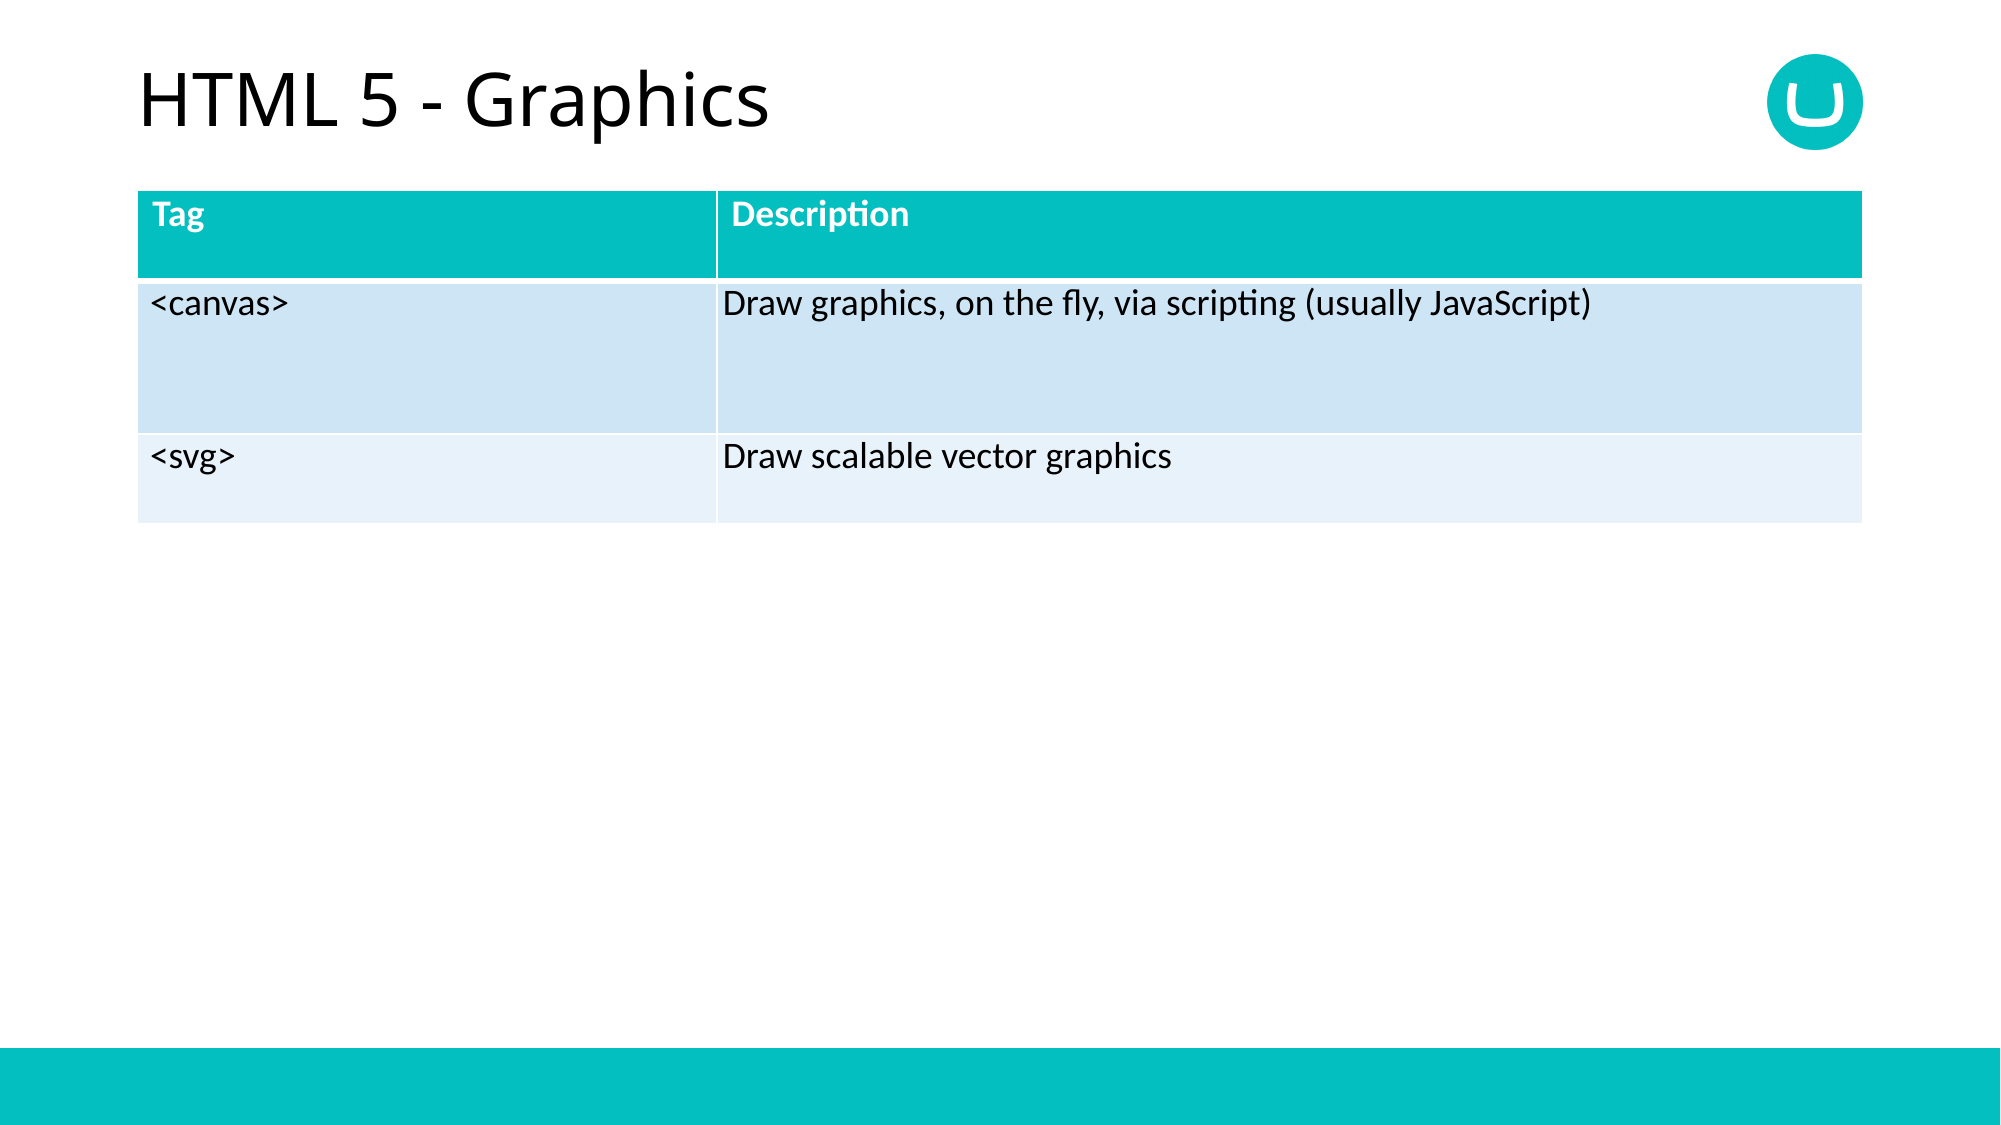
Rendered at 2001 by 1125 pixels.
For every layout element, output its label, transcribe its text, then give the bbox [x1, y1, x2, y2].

table_cell <svg> [138, 435, 716, 523]
table_header Description [718, 191, 1862, 278]
title HTML 5 - Graphics [137, 54, 1662, 150]
table_cell Draw scalable vector graphics [718, 435, 1862, 523]
table_header Tag [138, 191, 716, 278]
picture [1767, 54, 1863, 150]
table_cell Draw graphics, on the fly, via scripting (usually JavaScript) [718, 284, 1862, 433]
table_cell <canvas> [138, 284, 716, 433]
